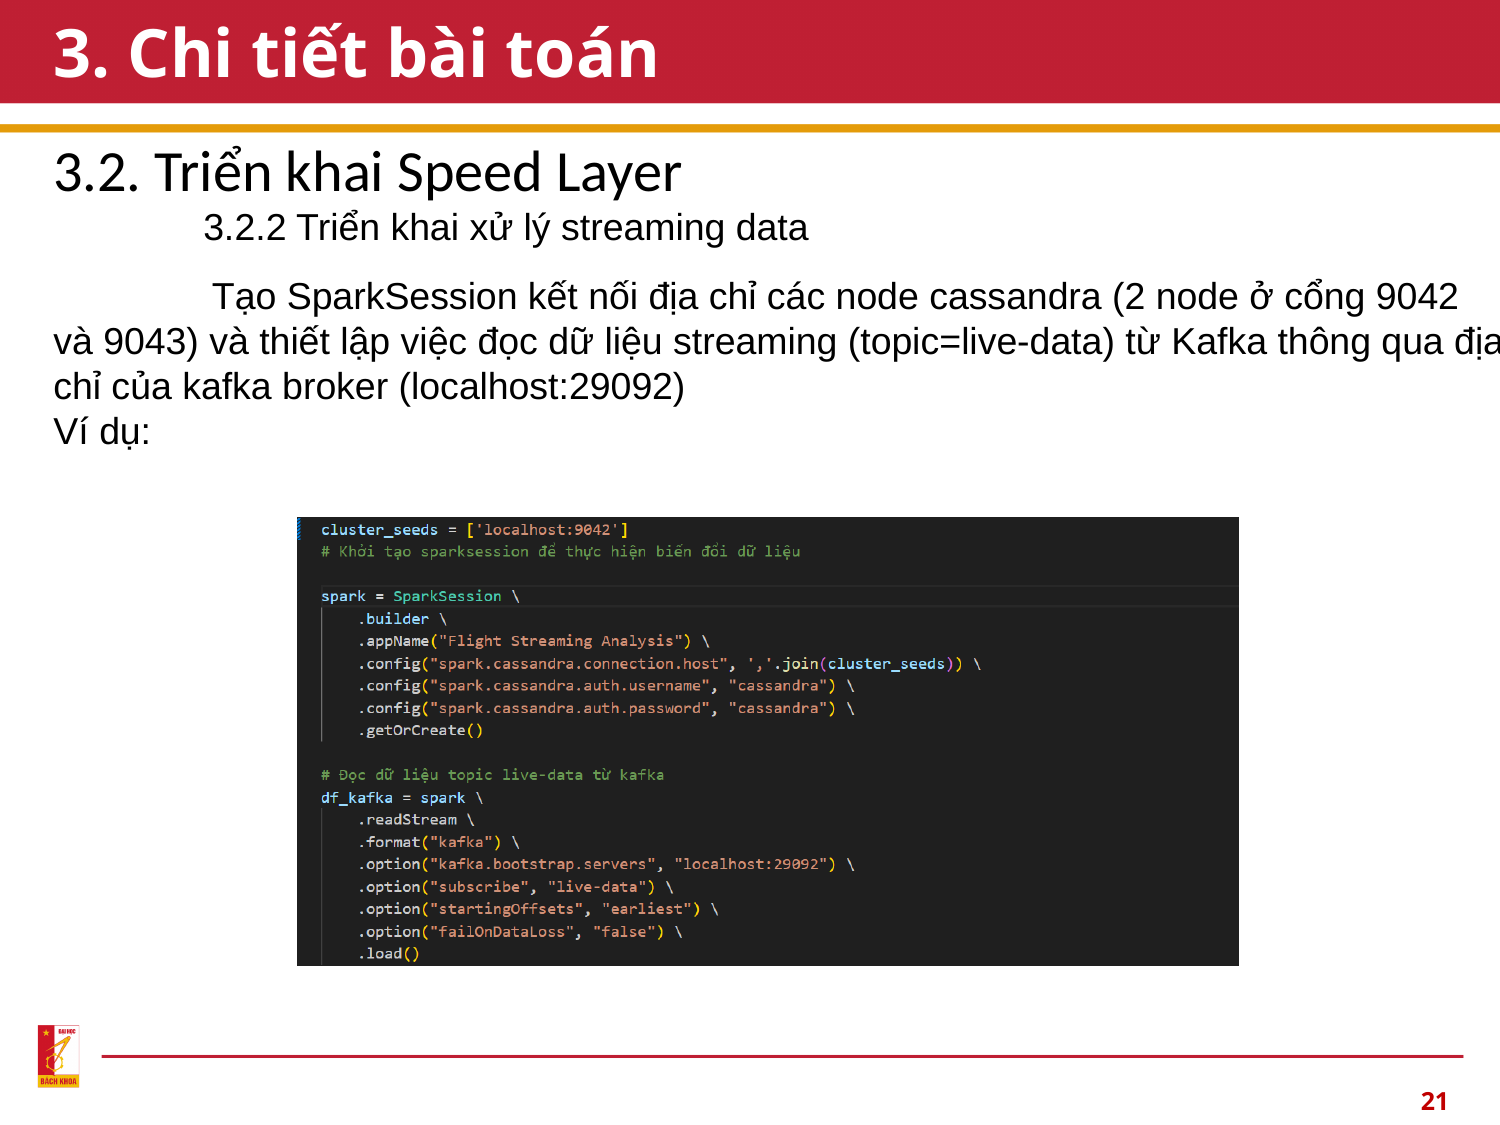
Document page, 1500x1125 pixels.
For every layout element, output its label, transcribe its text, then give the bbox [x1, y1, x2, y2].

title 3. Chi tiết bài toán [38, 12, 1462, 87]
text_box Tạo SparkSession kết nối địa chỉ các node cassandra (2 node ở cổng 9042 và 9043) và thiết lập việc đọc dữ liệu streaming (topic=live-data) từ Kafka thông qua địa chỉ của kafka broker (localhost:29092) Ví dụ: [38, 264, 1500, 640]
slide_number 21 [1126, 1078, 1464, 1125]
text_box 3.2. Triển khai Speed Layer 3.2.2 Triển khai xử lý streaming data [38, 125, 1432, 264]
picture [0, 0, 1500, 1125]
